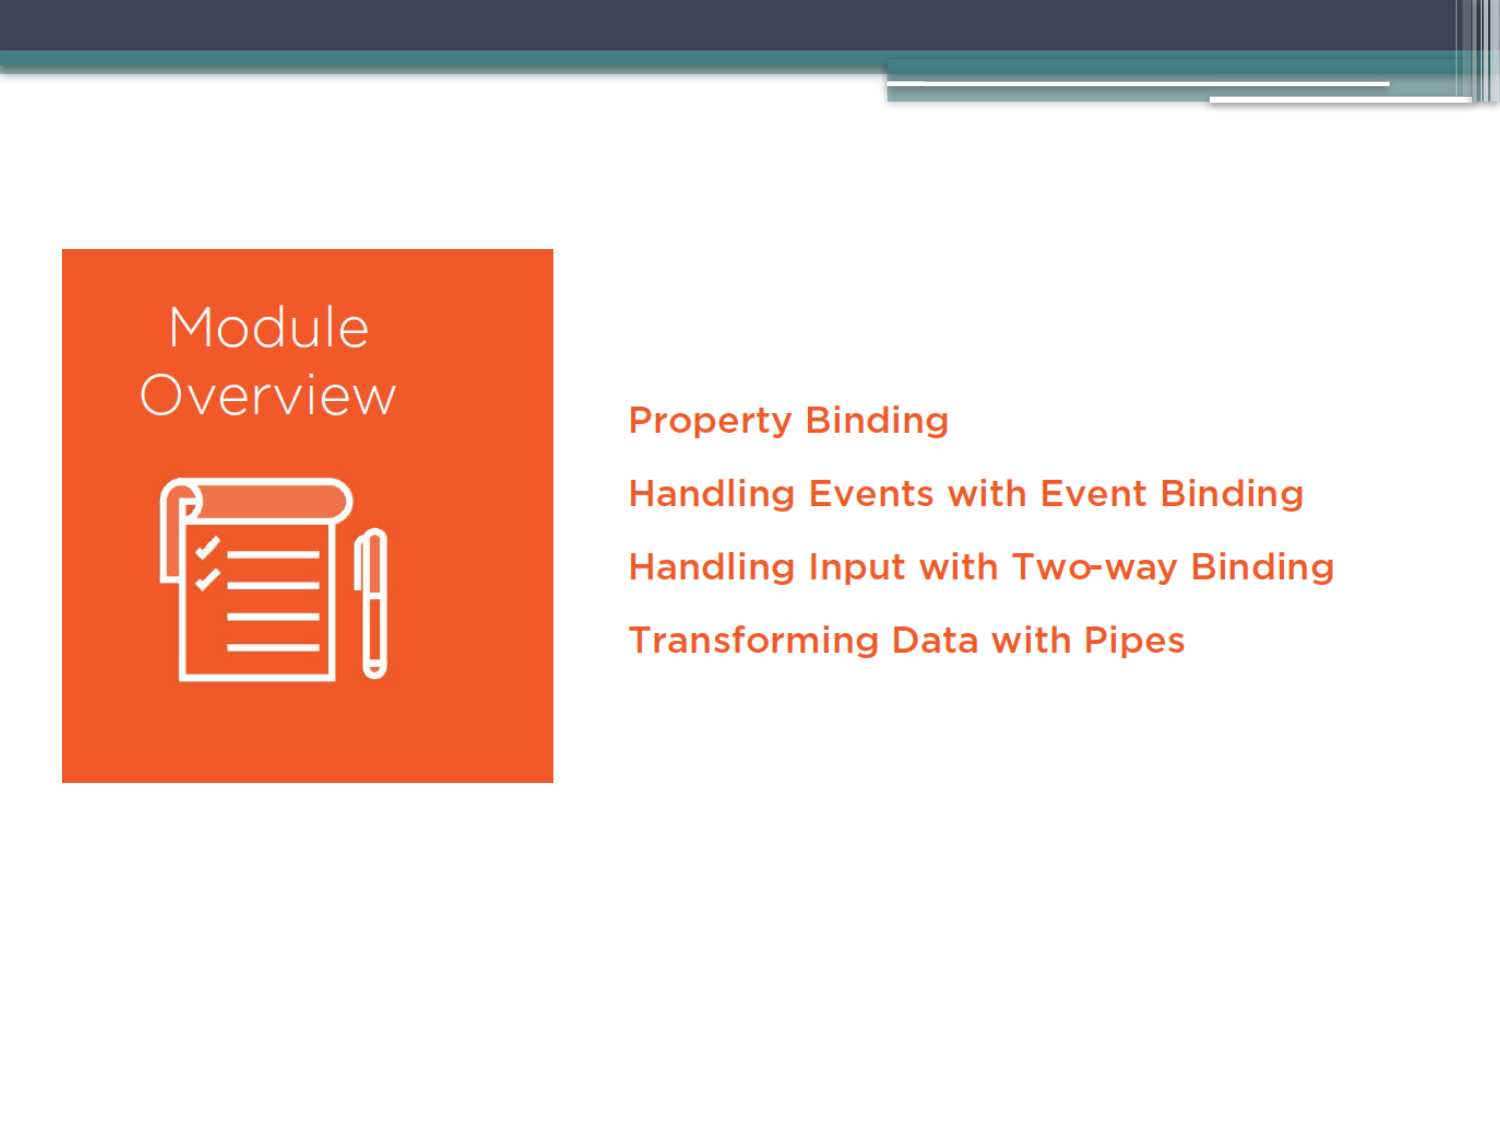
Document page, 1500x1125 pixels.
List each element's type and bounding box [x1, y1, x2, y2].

list [62, 249, 1413, 783]
